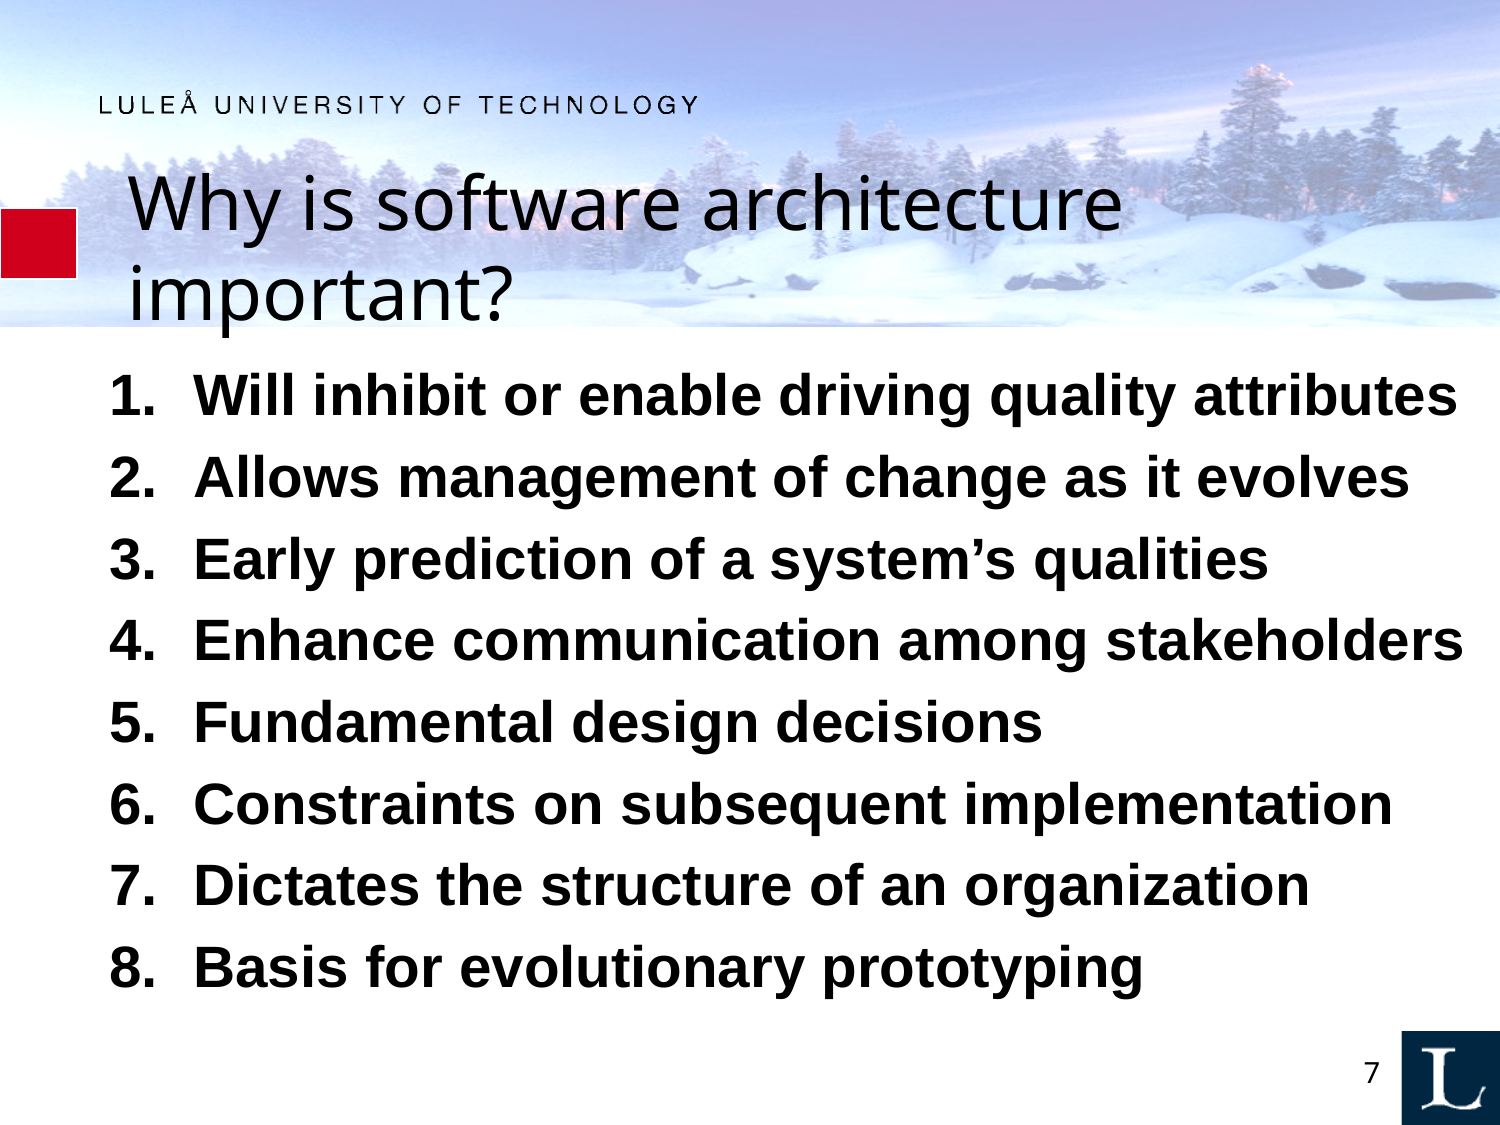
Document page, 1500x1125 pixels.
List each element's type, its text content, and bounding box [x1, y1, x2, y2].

list Will inhibit or enable driving quality attributes Allows management of change as it evolves Early prediction of a system’s qualities Enhance communication among stakeholders Fundamental design decisions Constraints on subsequent implementation Dictates the structure of an organization Basis for evolutionary prototyping [94, 350, 1483, 975]
slide_number 7 [1045, 1046, 1396, 1125]
picture [1399, 1031, 1500, 1125]
picture [100, 90, 697, 114]
title Why is software architecture important? [111, 160, 1412, 330]
